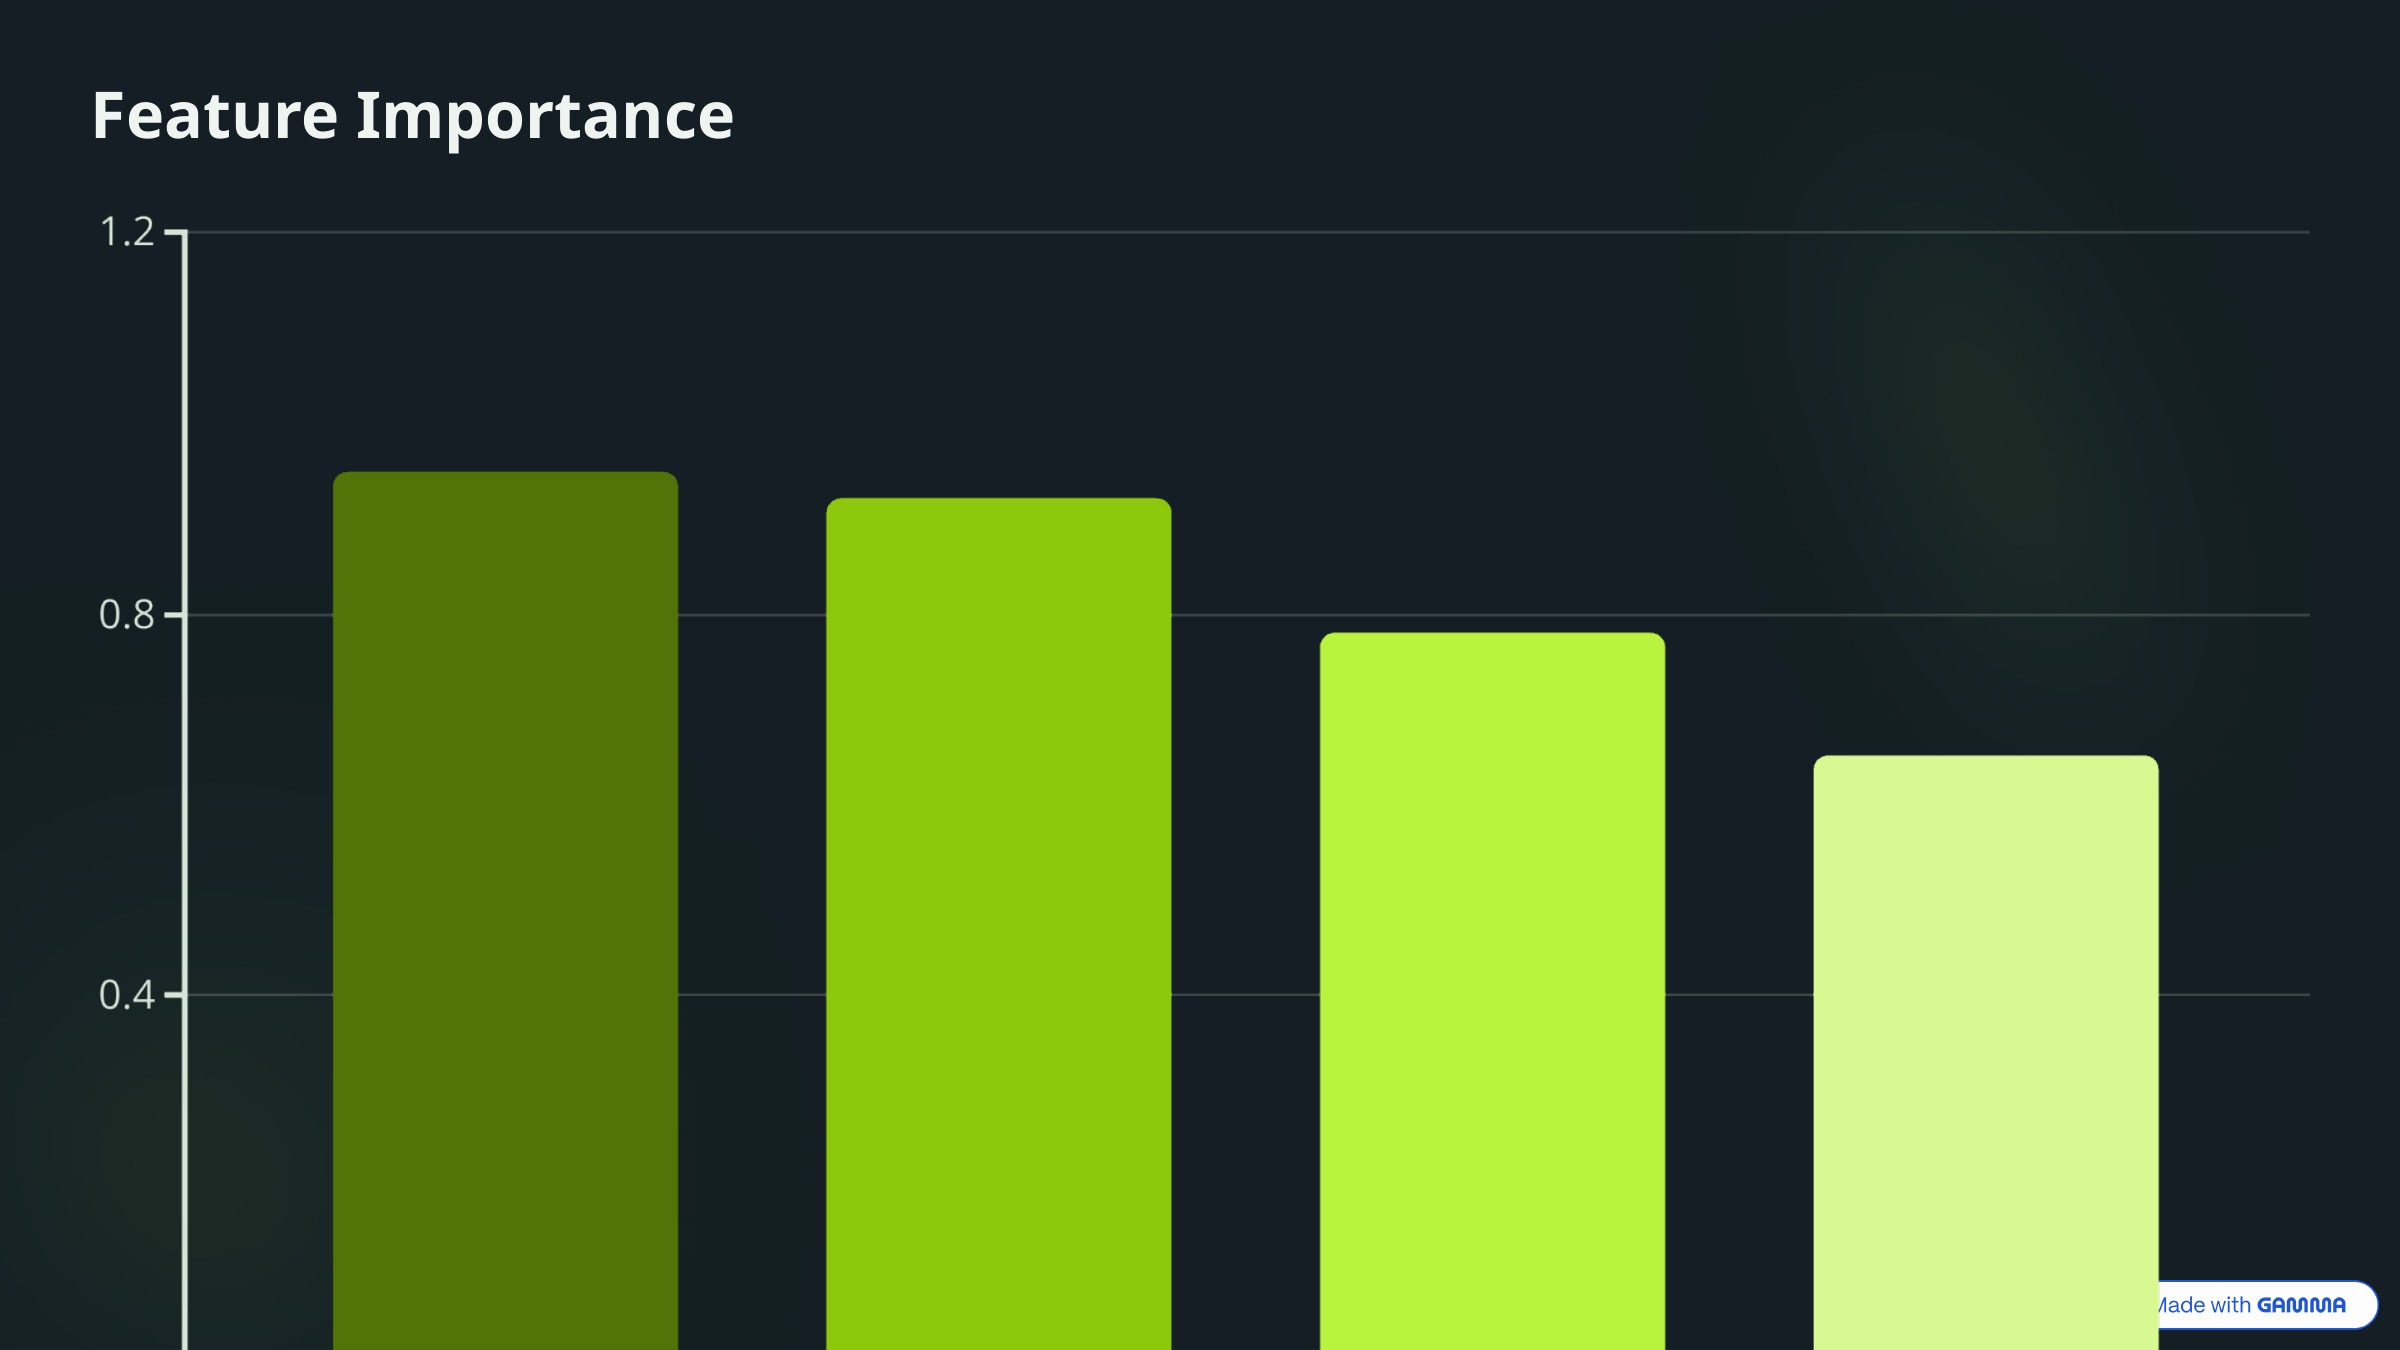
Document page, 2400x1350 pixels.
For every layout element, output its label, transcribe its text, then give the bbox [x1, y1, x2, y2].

text_box Feature Importance [90, 71, 1127, 153]
picture [90, 203, 2389, 1350]
